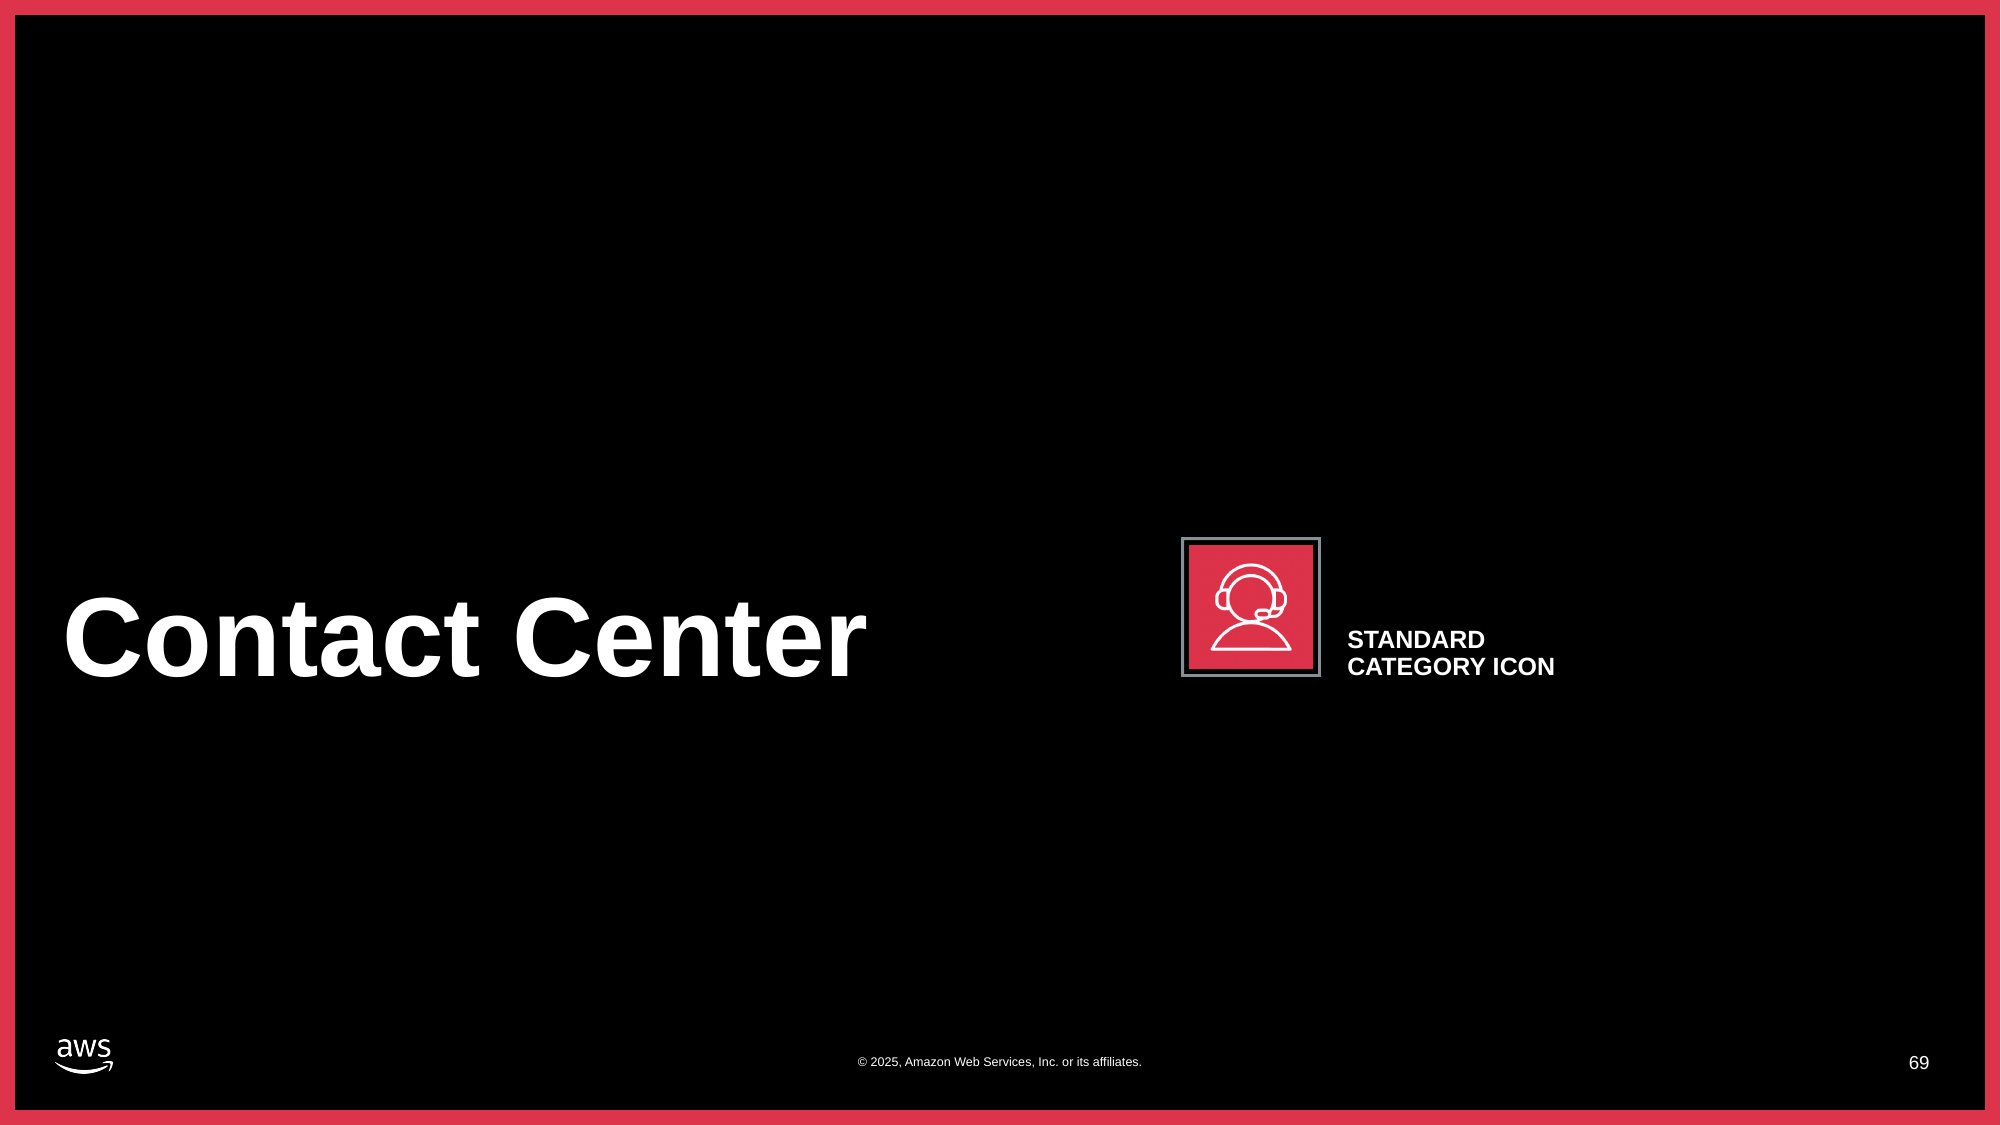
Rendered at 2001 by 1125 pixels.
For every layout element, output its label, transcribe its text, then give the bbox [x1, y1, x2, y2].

text_box STANDARD CATEGORY ICON [1332, 541, 1780, 689]
footer © 2025, Amazon Web Services, Inc. or its affiliates. [662, 1031, 1338, 1092]
title Contact Center [47, 339, 1393, 709]
slide_number 69 [1494, 1031, 1945, 1092]
picture [1181, 537, 1321, 677]
picture [55, 1039, 113, 1074]
